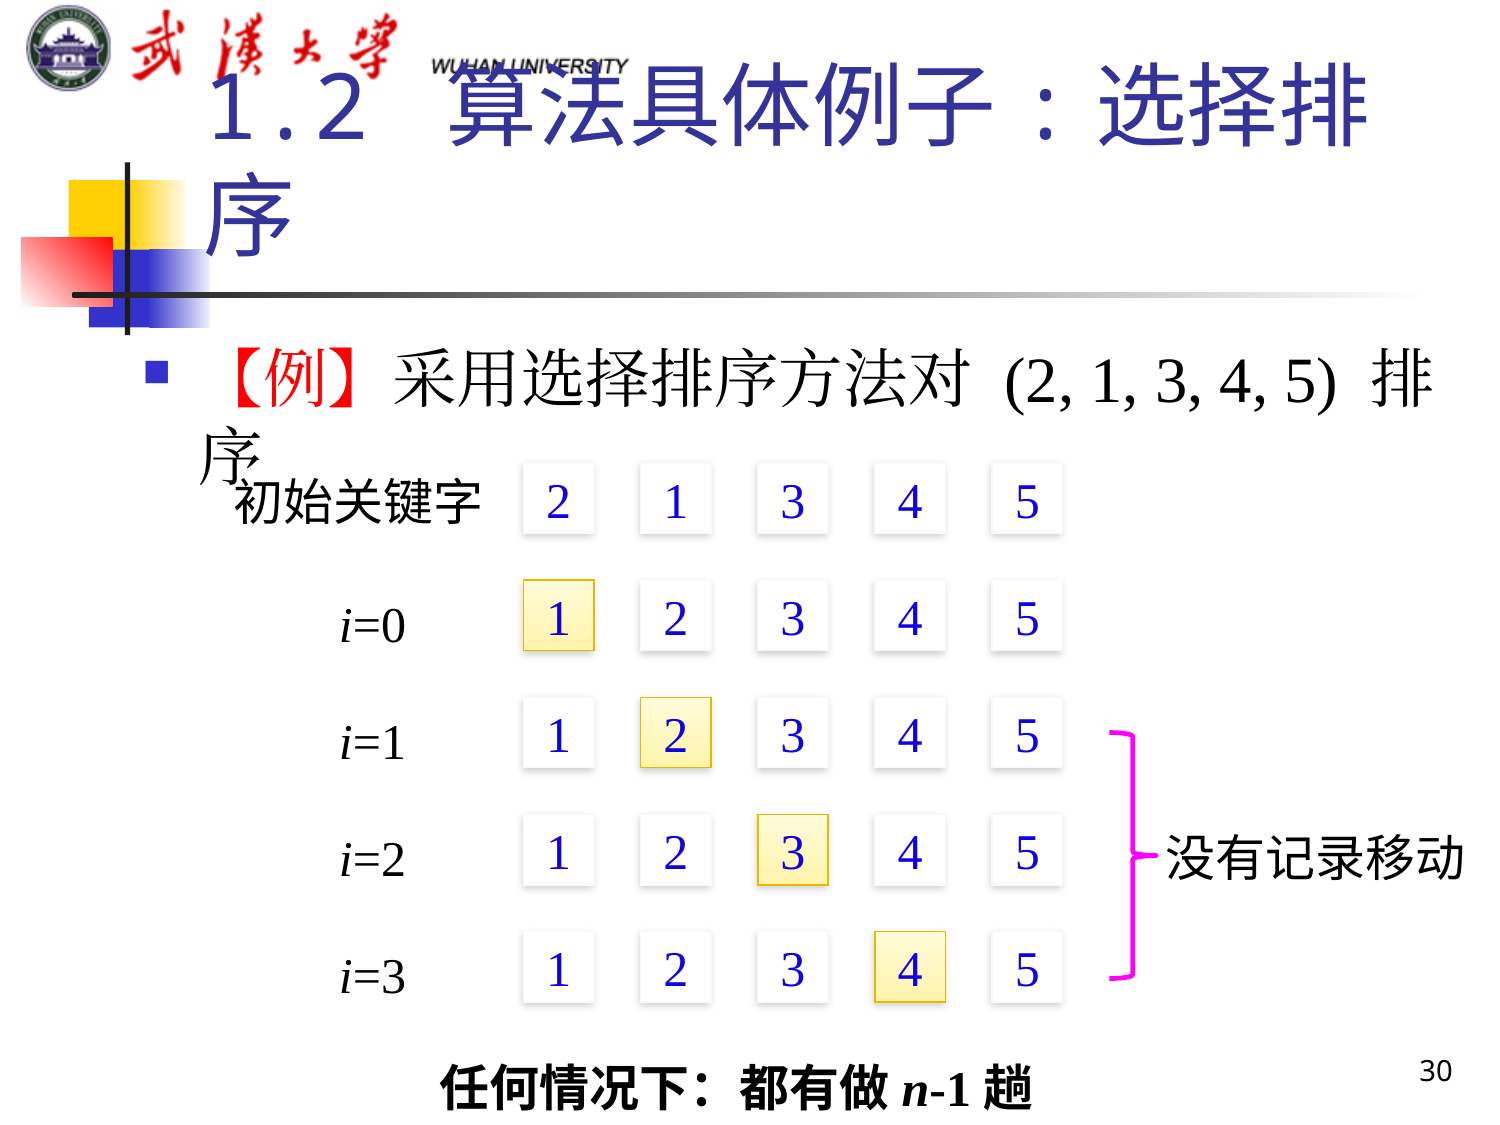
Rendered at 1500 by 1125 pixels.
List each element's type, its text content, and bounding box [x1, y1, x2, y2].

text_box 1 [640, 462, 711, 534]
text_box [323, 696, 1063, 778]
slide_number 30 [1155, 1024, 1468, 1100]
text_box 4 [875, 462, 946, 534]
text_box 5 [992, 462, 1063, 534]
text_box 1.2 算法具体例子:选择排序 [188, 35, 1468, 275]
text_box 【例】采用选择排序方法对 (2, 1, 3, 4, 5) 排序 [127, 330, 1500, 439]
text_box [323, 814, 1063, 896]
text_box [323, 931, 1063, 1013]
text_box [323, 579, 1063, 661]
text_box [1109, 732, 1491, 979]
text_box 任何情况下：都有做n-1趟 [424, 1048, 1140, 1124]
text_box 初始关键字 [218, 462, 505, 538]
text_box 3 [757, 462, 829, 534]
text_box 2 [523, 462, 594, 534]
picture [0, 0, 643, 93]
